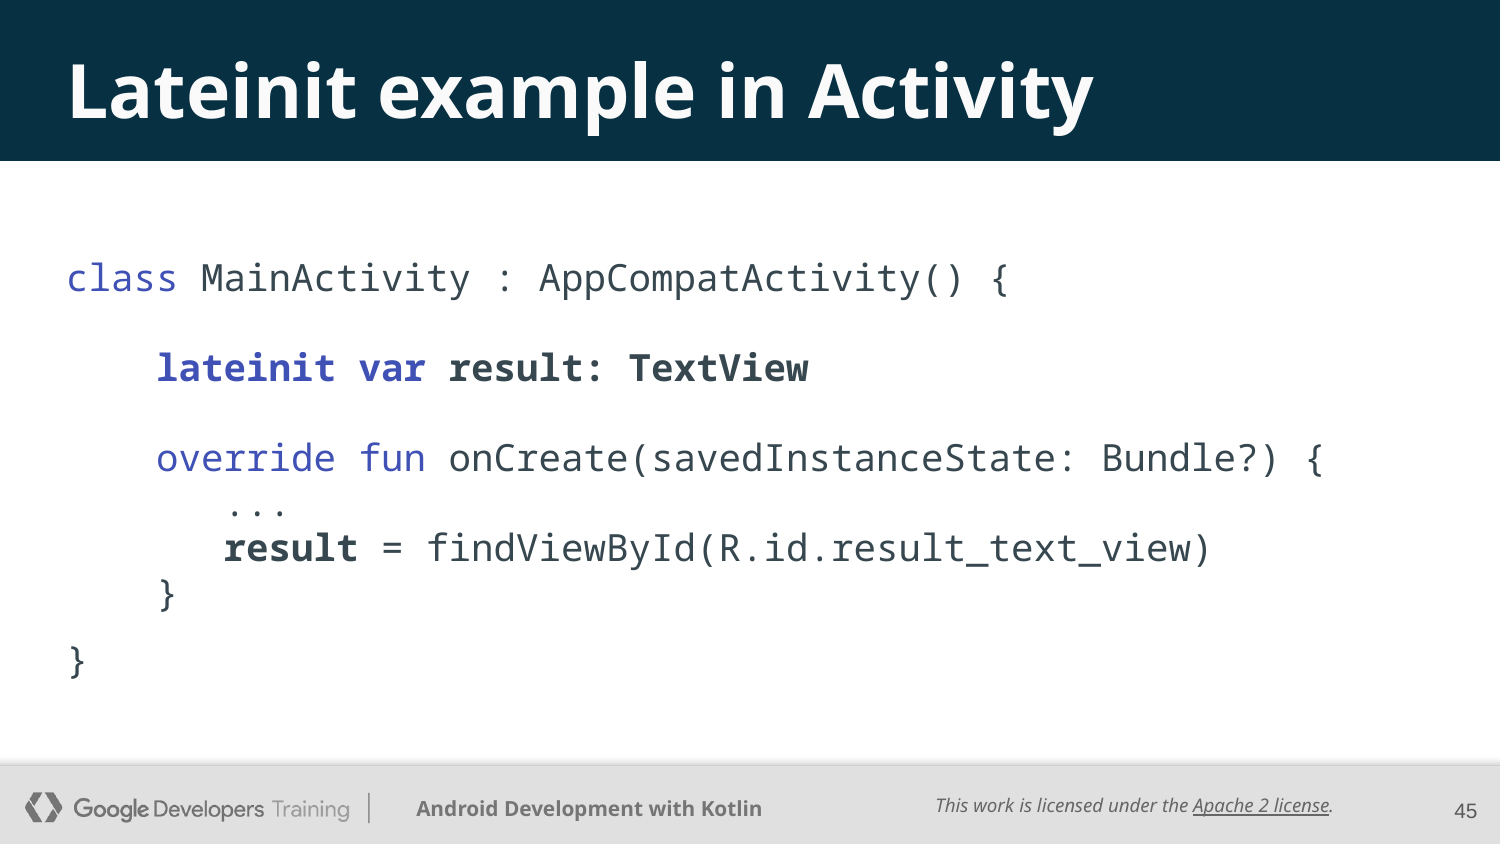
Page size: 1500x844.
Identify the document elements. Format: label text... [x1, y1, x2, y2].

picture [0, 161, 1500, 844]
slide_number ‹#› [1402, 777, 1493, 842]
list class MainActivity : AppCompatActivity() { lateinit var result: TextView override fun onCreate(savedInstanceState: Bundle?) { ... result = findViewById(R.id.result_text_view) } } [51, 239, 1449, 763]
title Lateinit example in Activity [51, 28, 1449, 122]
